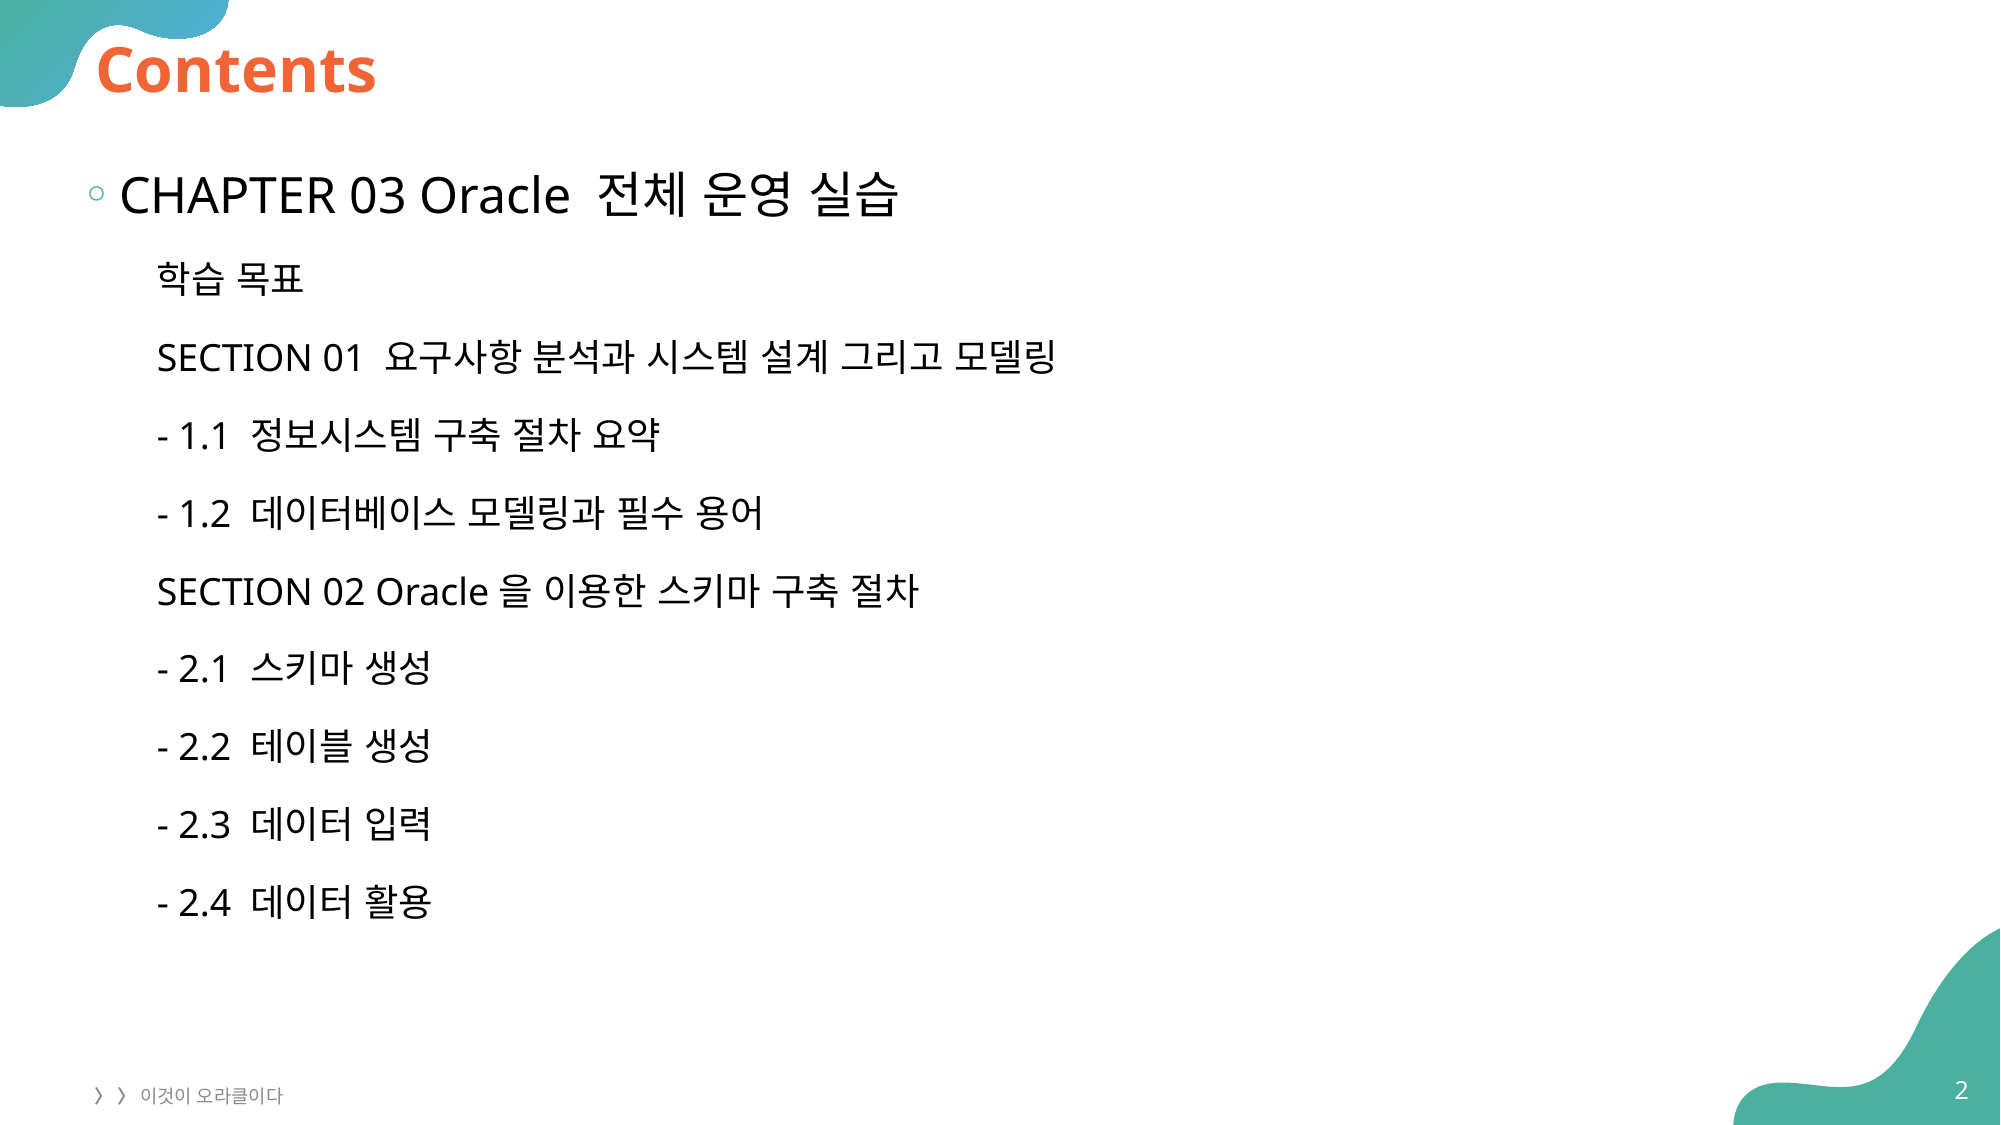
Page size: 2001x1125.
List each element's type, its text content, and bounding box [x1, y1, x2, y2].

slide_number 2 [1917, 1061, 1984, 1122]
footer 〉 〉 이것이 오라클이다 [79, 1078, 755, 1114]
title Contents [79, 17, 1931, 128]
text_box [127, 312, 1970, 1104]
list CHAPTER 03 Oracle 전체 운영 실습 학습 목표 SECTION 01 요구사항 분석과 시스템 설계 그리고 모델링 - 1.1 정보시스템 구축 절차 요약 - 1.2 데이터베이스 모델링과 필수 용어 SECTION 02 Oracle을 이용한 스키마 구축 절차 - 2.1 스키마 생성 - 2.2 테이블 생성 - 2.3 데이터 입력 - 2.4 데이터 활용 [66, 125, 1918, 992]
